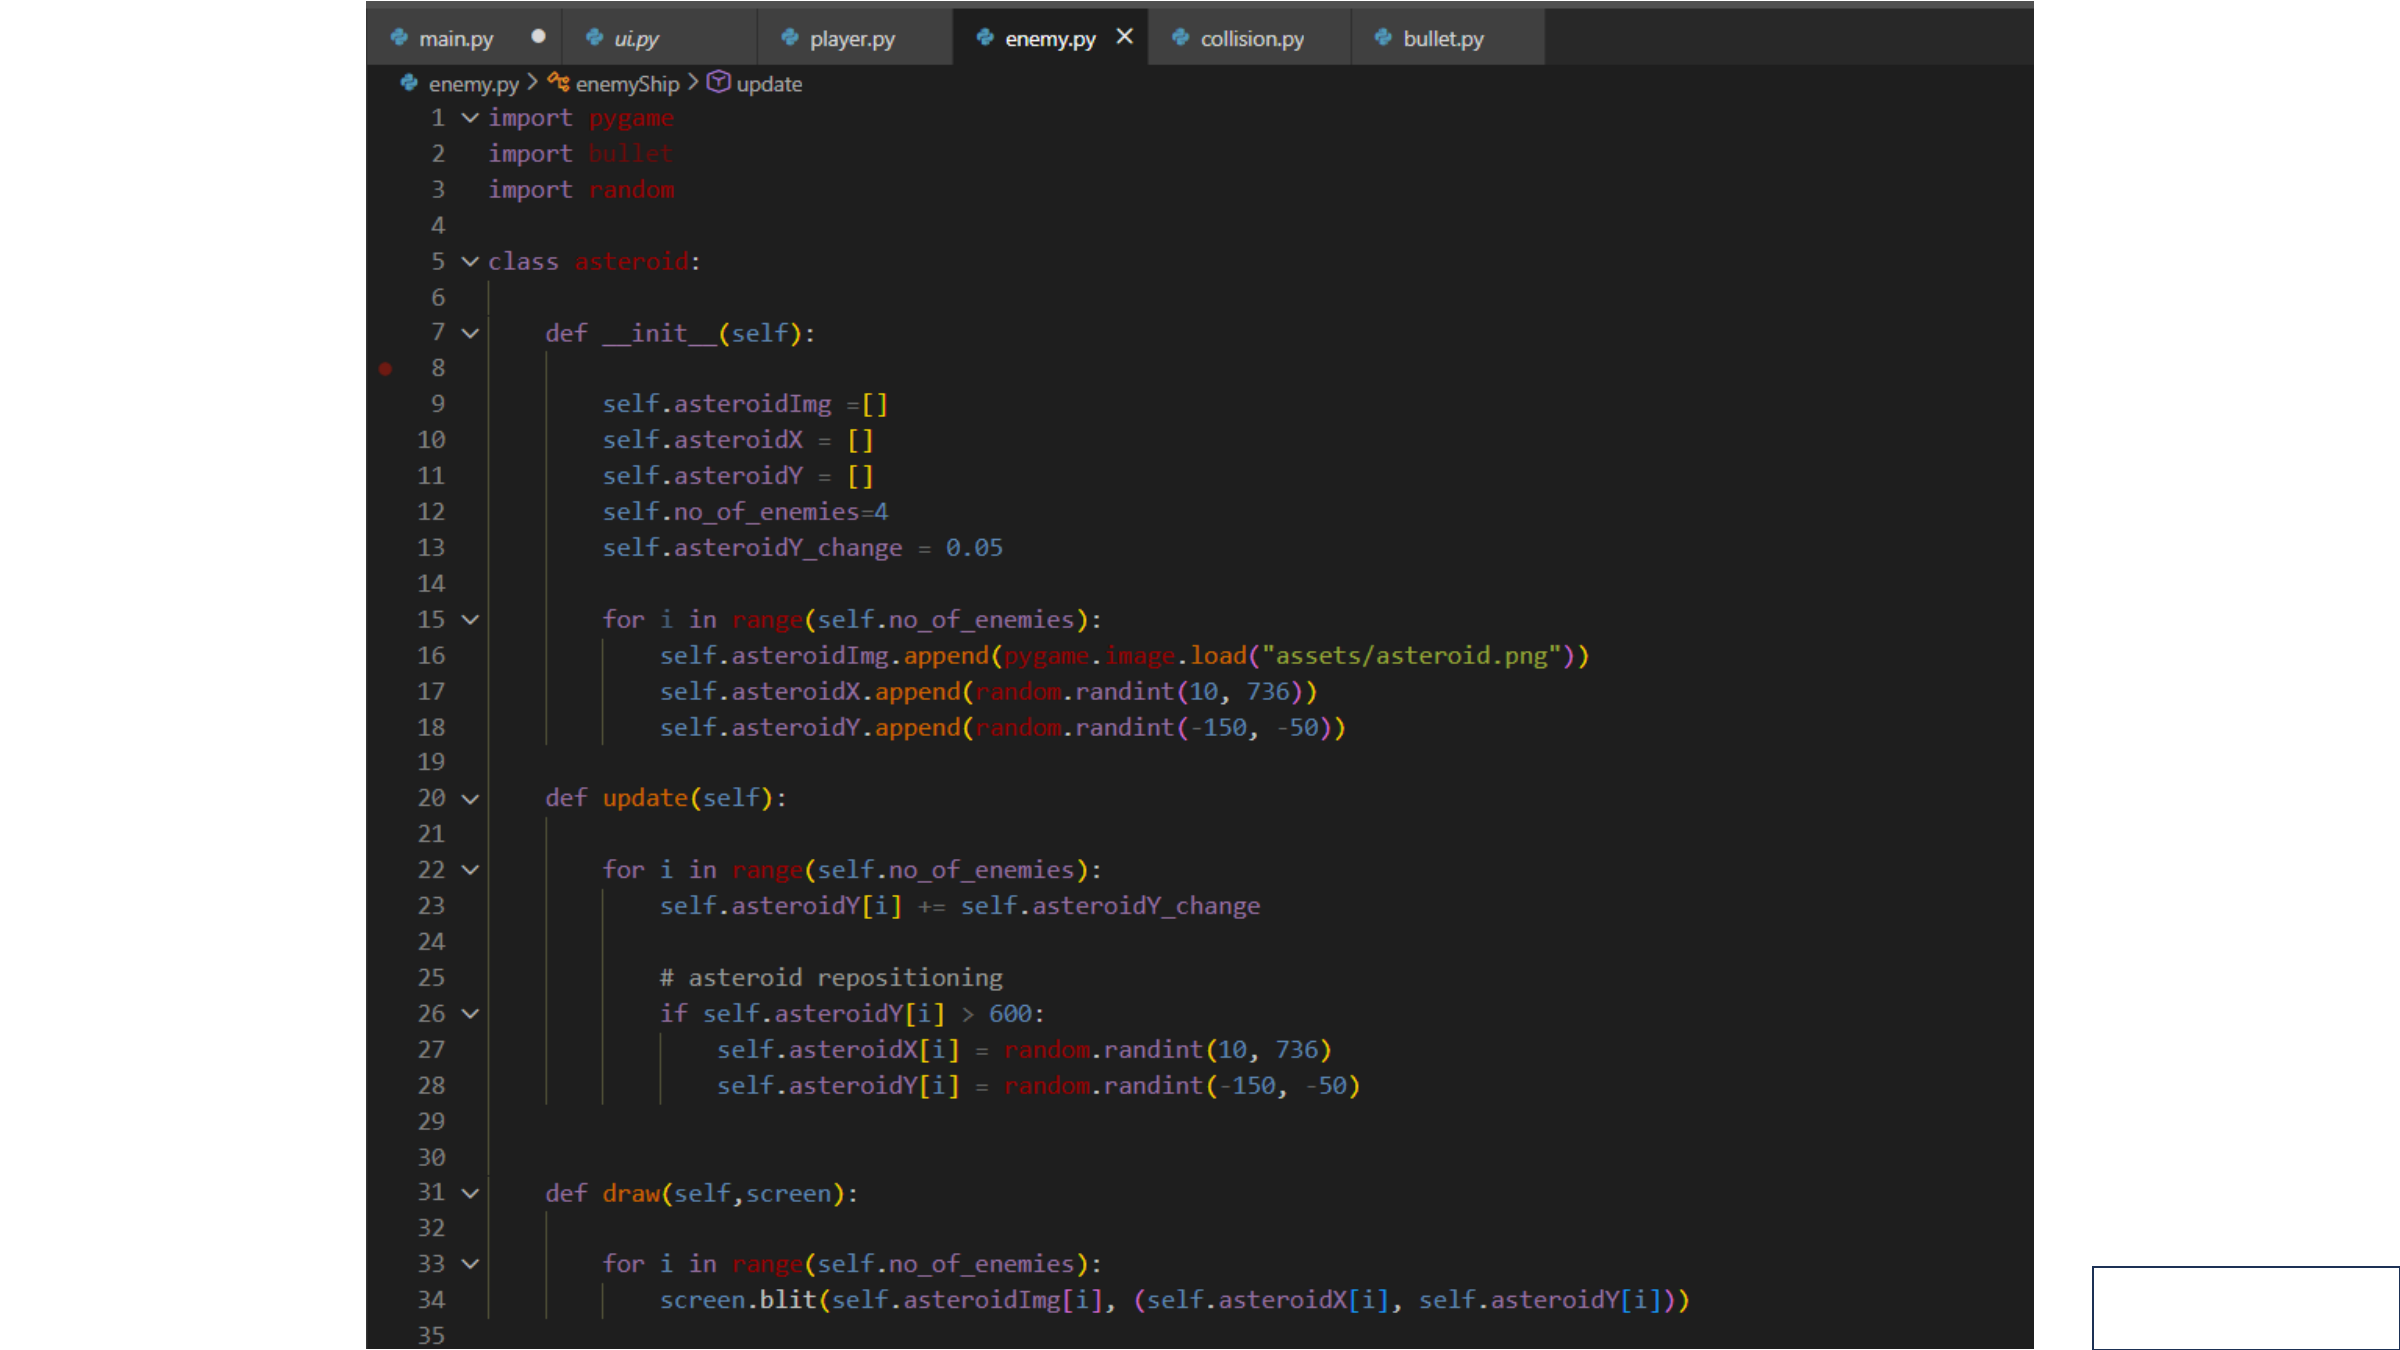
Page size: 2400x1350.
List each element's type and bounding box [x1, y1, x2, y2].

picture [366, 1, 2034, 1349]
text_box [2092, 1266, 2400, 1350]
